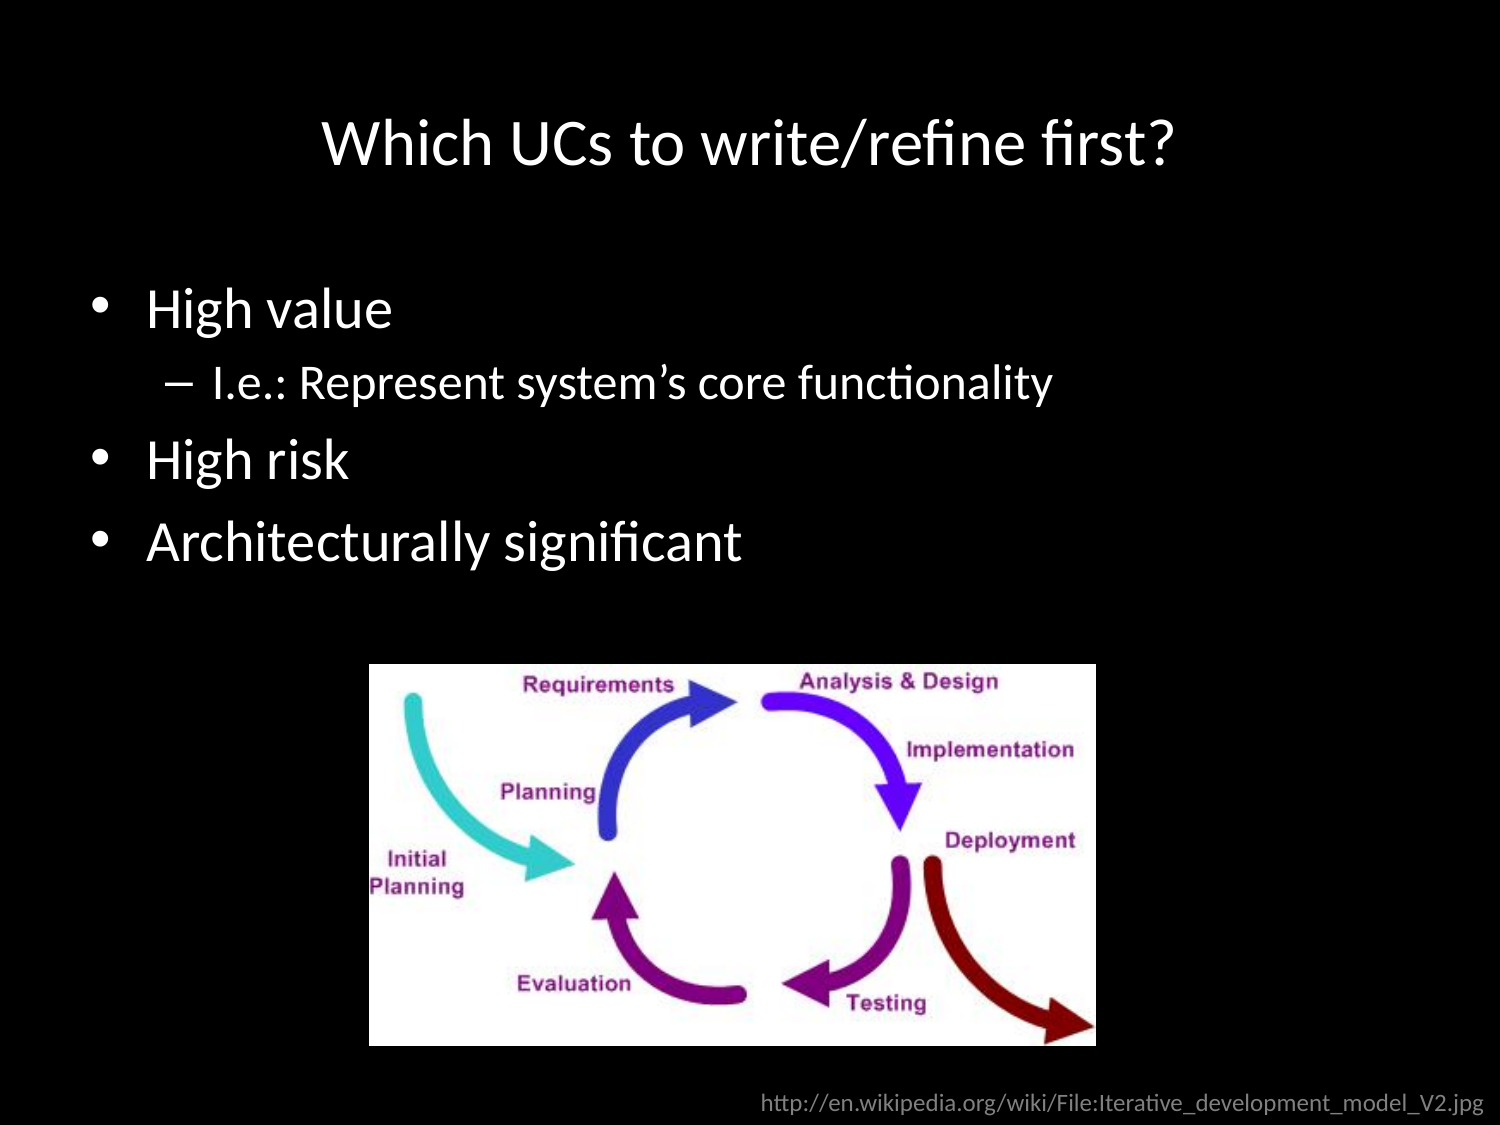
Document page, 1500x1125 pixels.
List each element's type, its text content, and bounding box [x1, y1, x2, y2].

title Which UCs to write/refine first? [75, 45, 1425, 233]
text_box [368, 664, 1500, 1125]
list High value I.e.: Represent system’s core functionality High risk Architecturally significant [75, 262, 1425, 1005]
